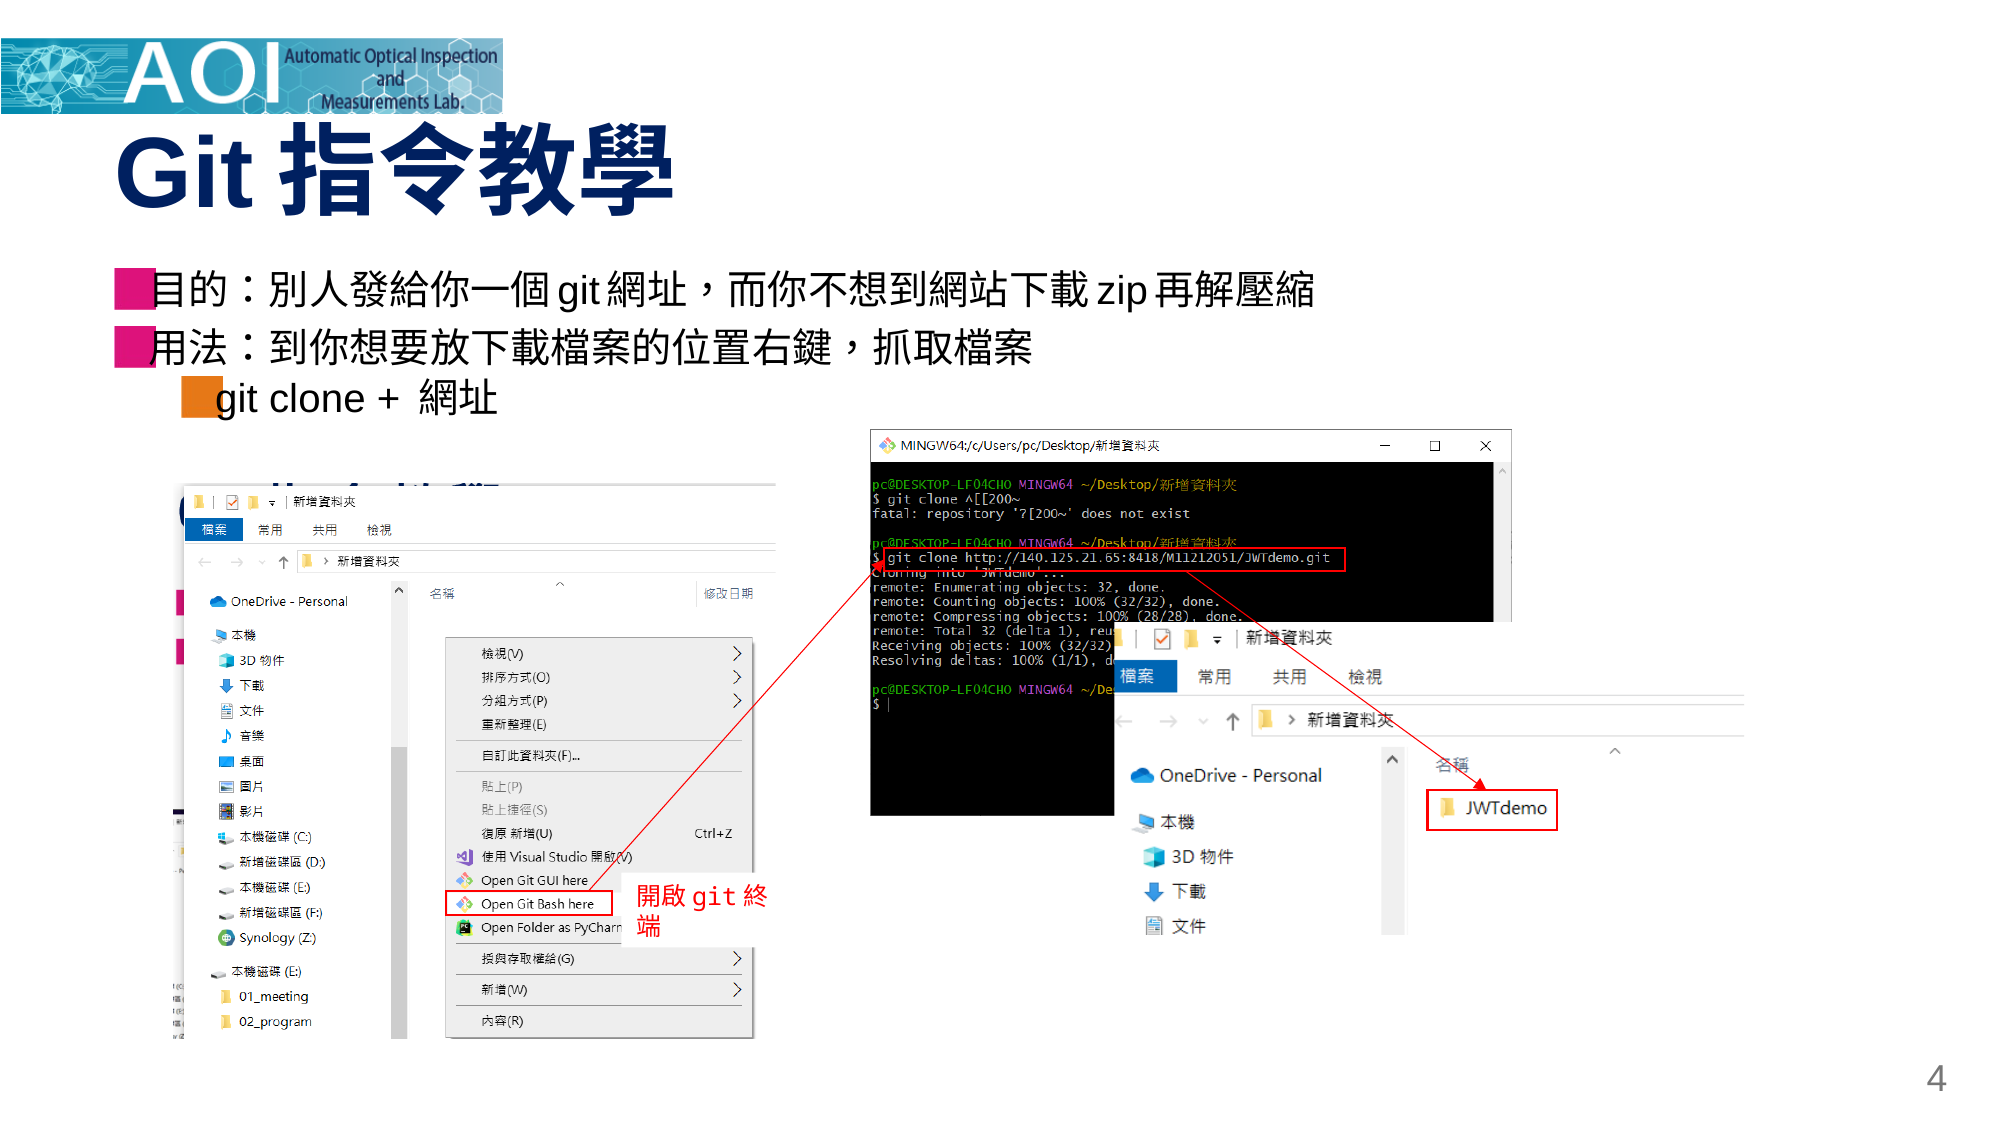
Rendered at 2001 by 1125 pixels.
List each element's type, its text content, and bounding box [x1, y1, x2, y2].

picture [114, 326, 156, 368]
picture [0, 38, 503, 114]
picture [114, 268, 156, 310]
title Git指令教學 [99, 117, 1900, 233]
picture [181, 376, 223, 418]
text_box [173, 429, 1745, 1039]
list 目的：別人發給你一個git網址，而你不想到網站下載zip再解壓縮 用法：到你想要放下載檔案的位置右鍵，抓取檔案 git clone + 網址 [99, 262, 1900, 430]
